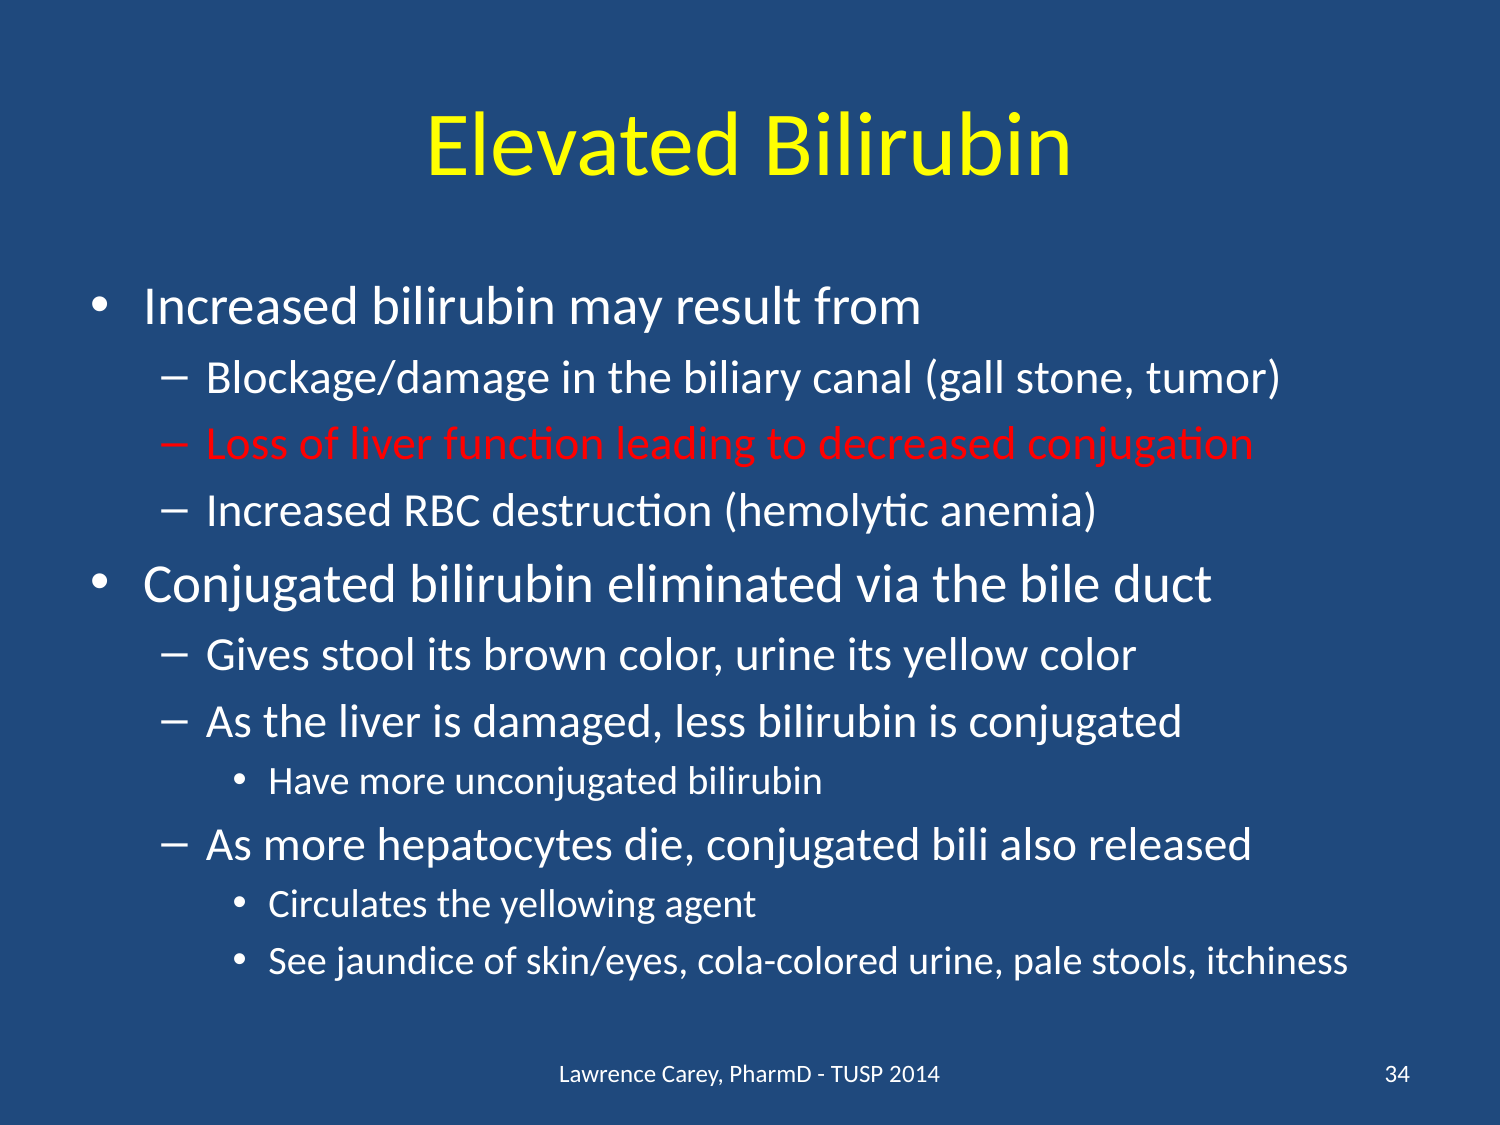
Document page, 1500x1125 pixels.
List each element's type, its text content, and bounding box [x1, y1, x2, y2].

list Increased bilirubin may result from Blockage/damage in the biliary canal (gall stone, tumor) Loss of liver function leading to decreased conjugation Increased RBC destruction (hemolytic anemia) Conjugated bilirubin eliminated via the bile duct Gives stool its brown color, urine its yellow color As the liver is damaged, less bilirubin is conjugated Have more unconjugated bilirubin As more hepatocytes die, conjugated bili also released Circulates the yellowing agent See jaundice of skin/eyes, cola-colored urine, pale stools, itchiness [75, 262, 1425, 1005]
slide_number 34 [1074, 1042, 1425, 1103]
footer Lawrence Carey, PharmD - TUSP 2014 [512, 1042, 988, 1103]
title Elevated Bilirubin [75, 45, 1425, 233]
